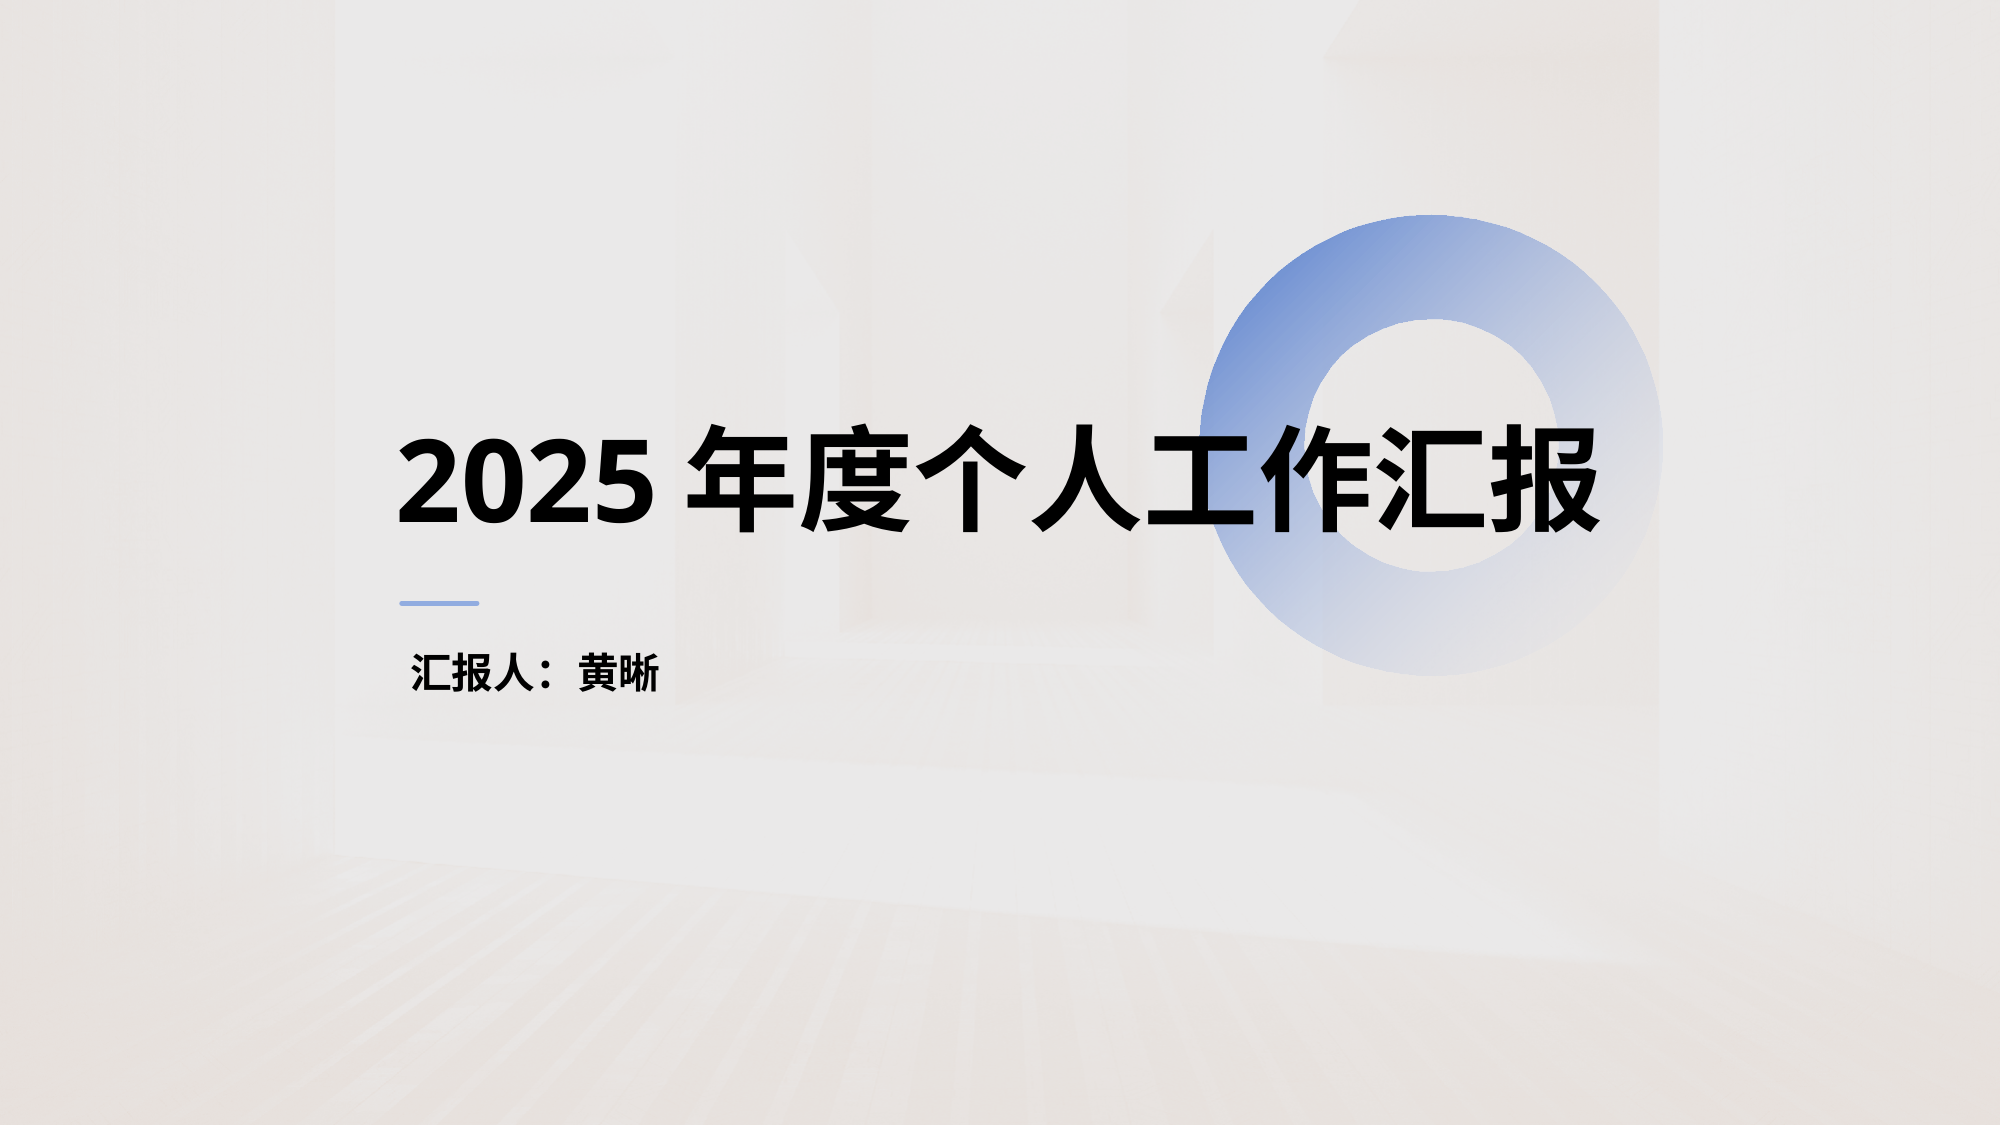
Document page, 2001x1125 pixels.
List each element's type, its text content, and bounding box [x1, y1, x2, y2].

title 2025年度个人工作汇报 [395, 353, 1654, 683]
text_box 汇报人：黄晰 [395, 639, 1171, 705]
